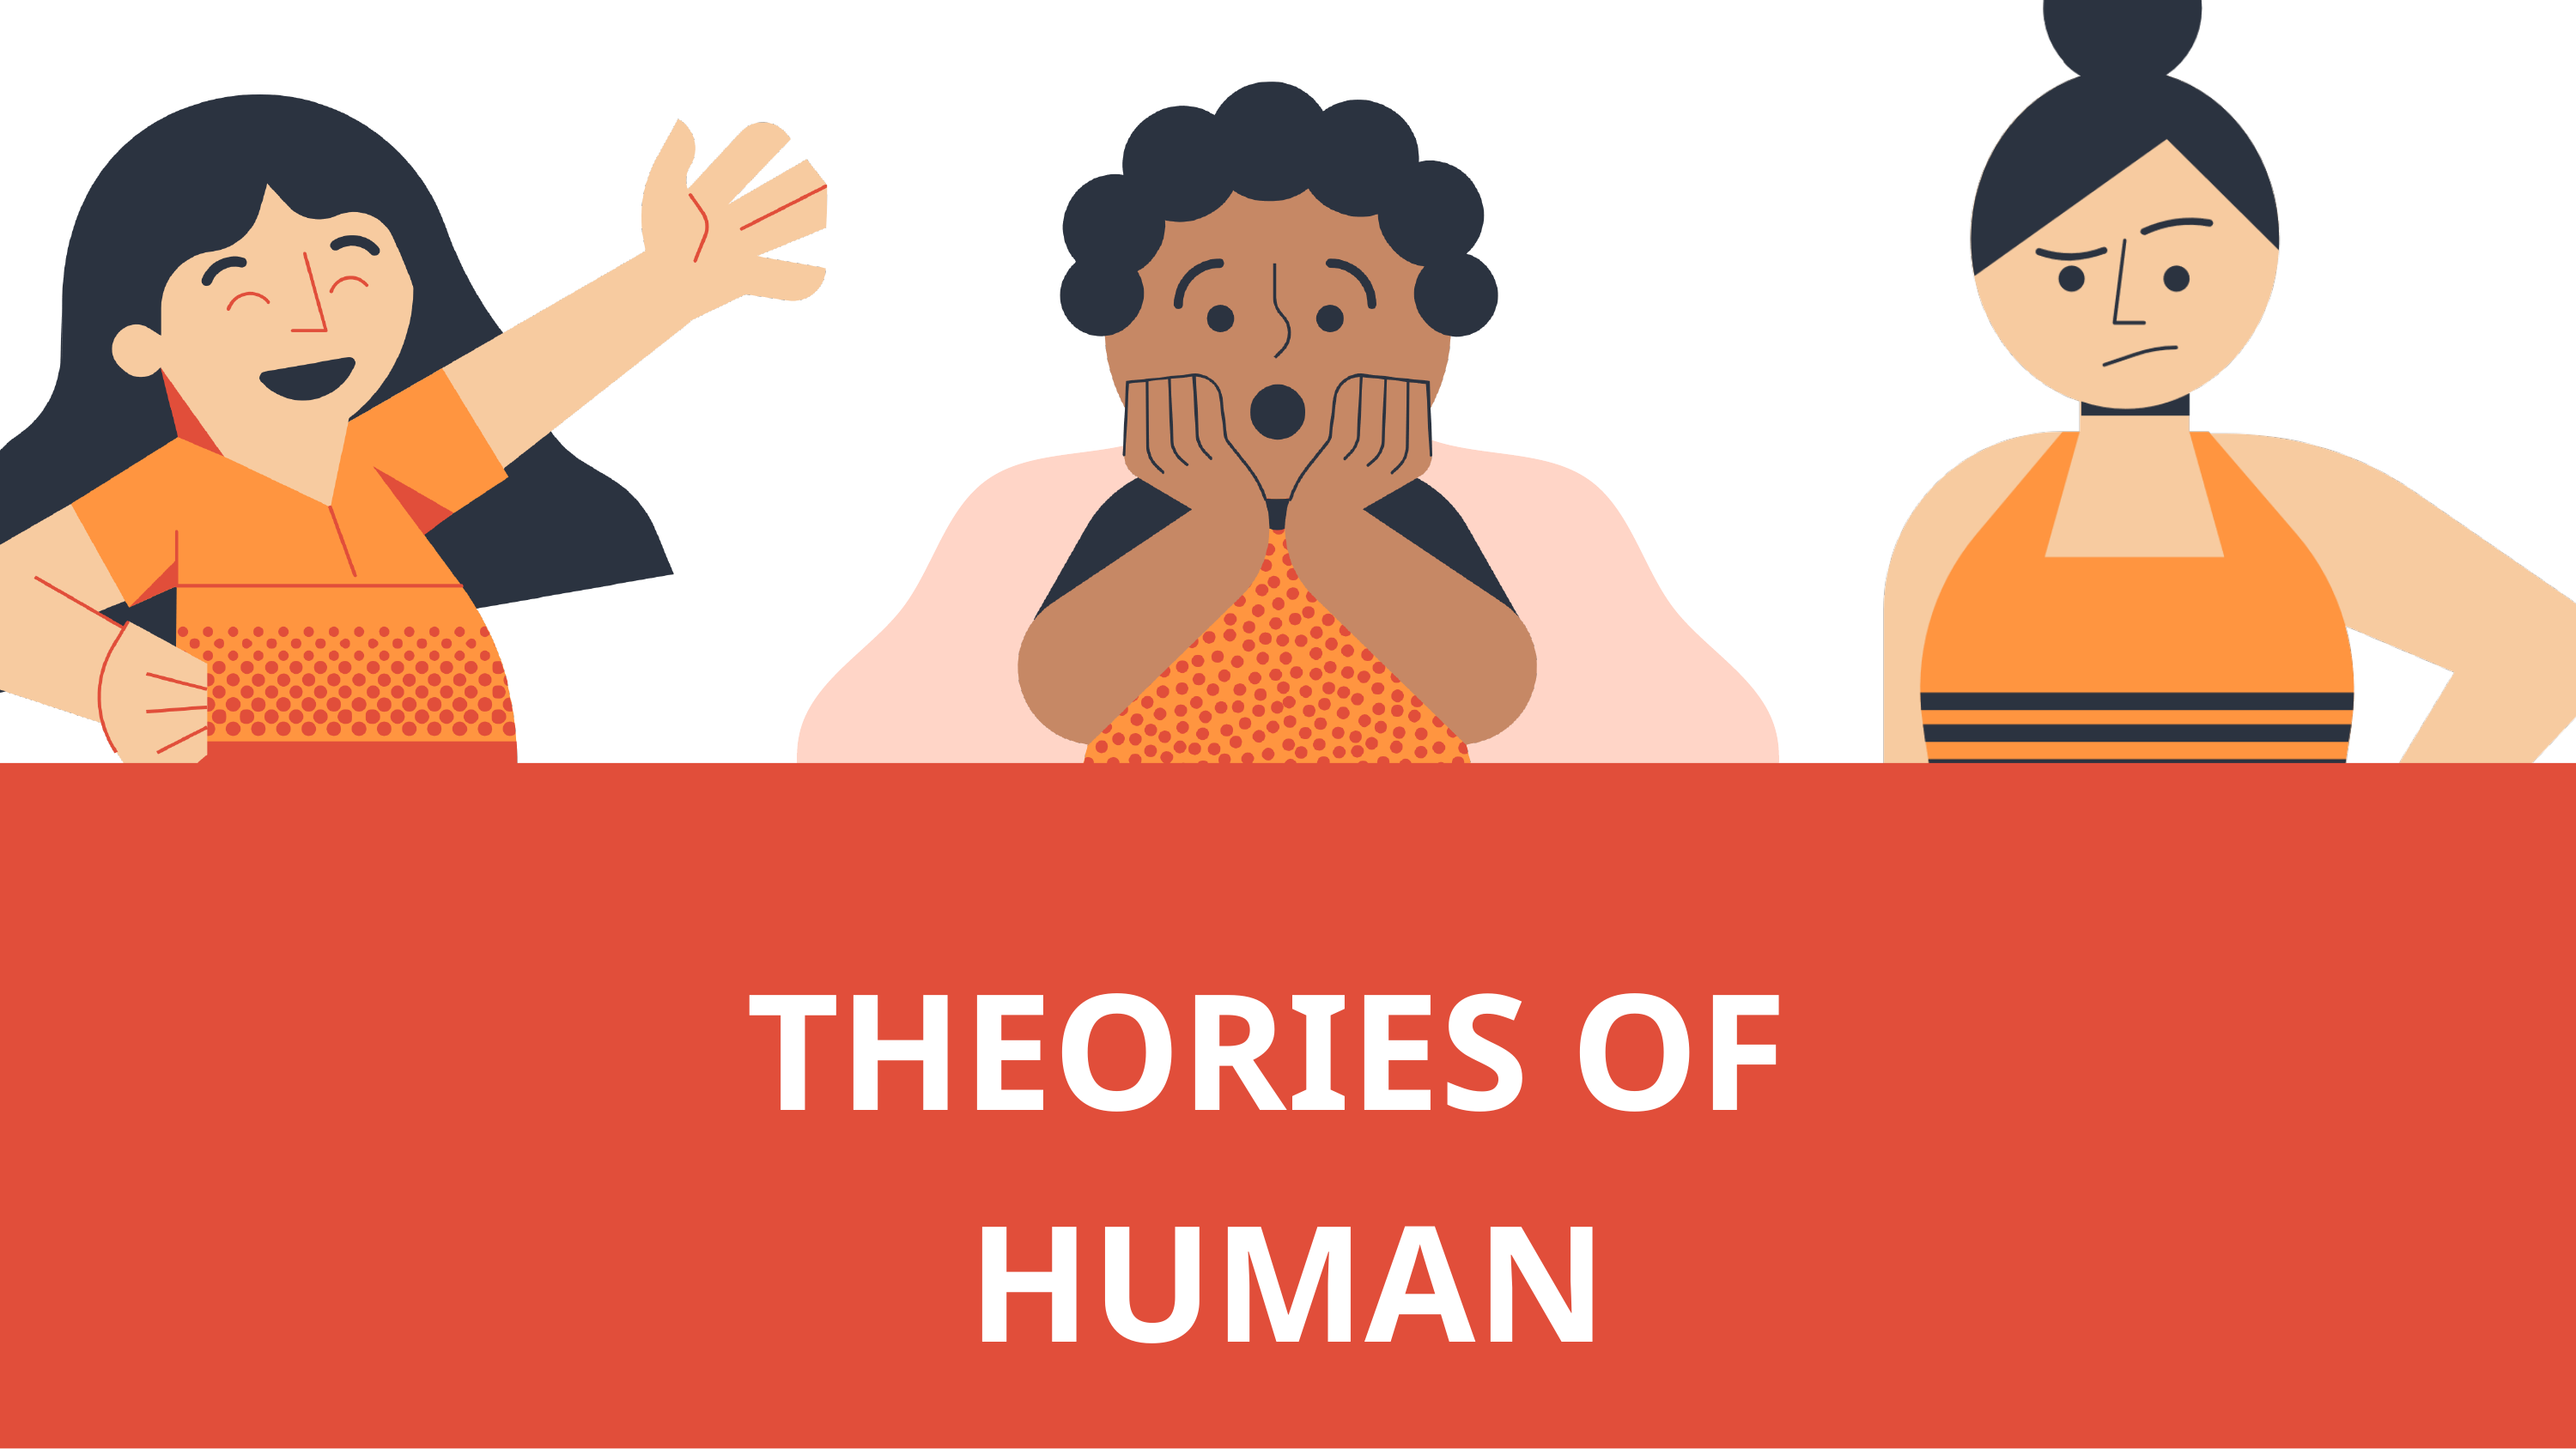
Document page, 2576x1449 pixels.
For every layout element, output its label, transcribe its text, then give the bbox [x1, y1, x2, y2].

text_box [0, 762, 2576, 1449]
text_box THEORIES OF HUMAN DEVELOPMENT [456, 910, 2120, 1449]
text_box [1856, 0, 2576, 762]
text_box [1557, 464, 1779, 762]
text_box [828, 472, 999, 762]
text_box [0, 80, 828, 762]
text_box [999, 80, 1557, 762]
